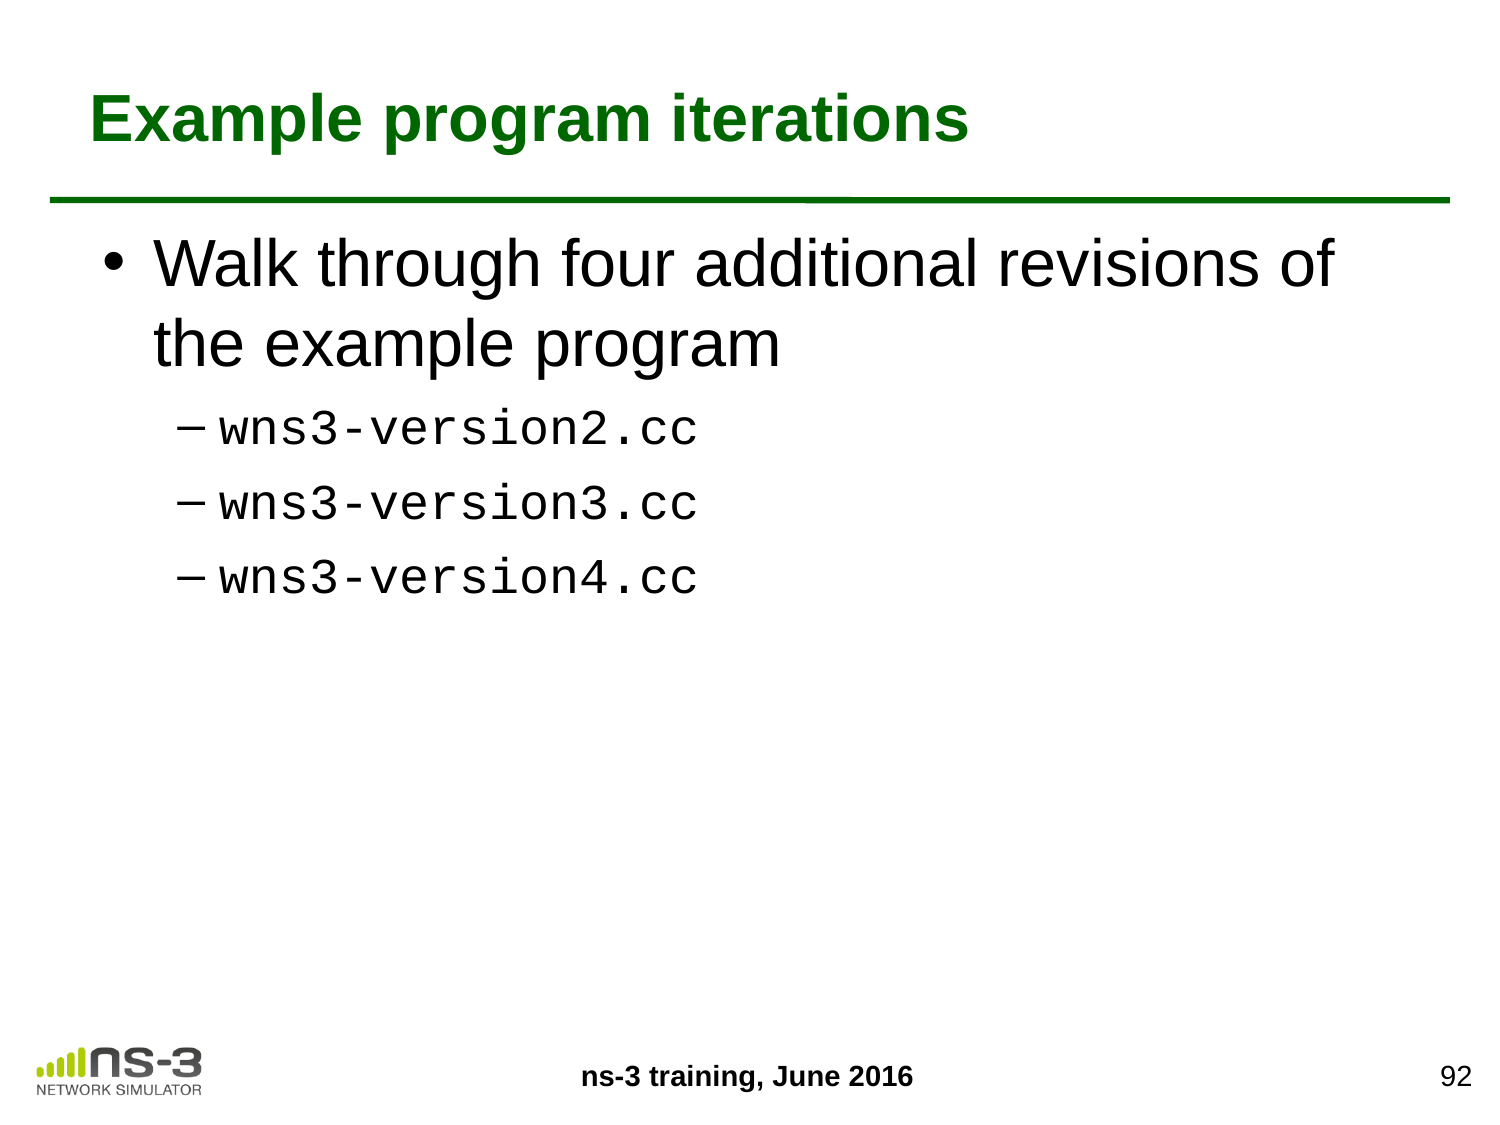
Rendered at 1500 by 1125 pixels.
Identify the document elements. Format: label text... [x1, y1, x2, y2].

title Example program iterations [74, 44, 1421, 186]
picture [24, 1017, 213, 1125]
footer ns-3 training, June 2016 [512, 1049, 983, 1125]
list Walk through four additional revisions of the example program wns3-version2.cc wns3-version3.cc wns3-version4.cc [87, 212, 1433, 1012]
slide_number 92 [1142, 1049, 1488, 1125]
